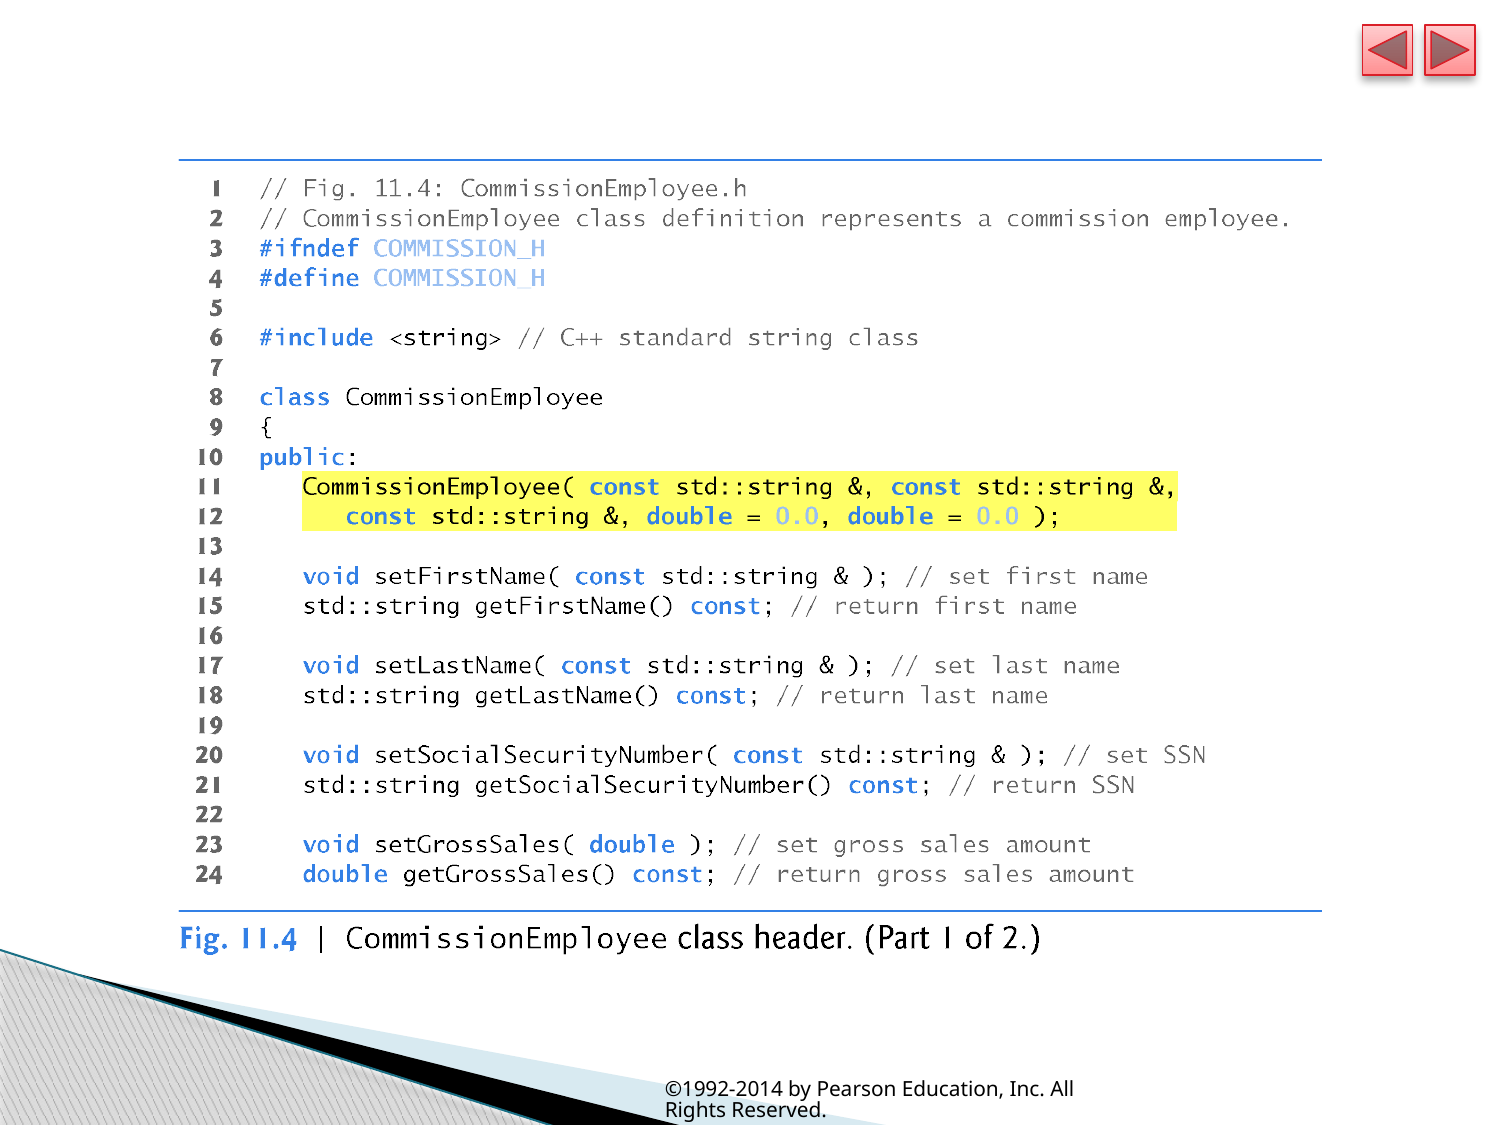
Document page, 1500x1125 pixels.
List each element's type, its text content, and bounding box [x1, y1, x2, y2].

picture [0, 106, 1500, 1018]
footer ©1992-2014 by Pearson Education, Inc. All Rights Reserved. [650, 1051, 1105, 1112]
